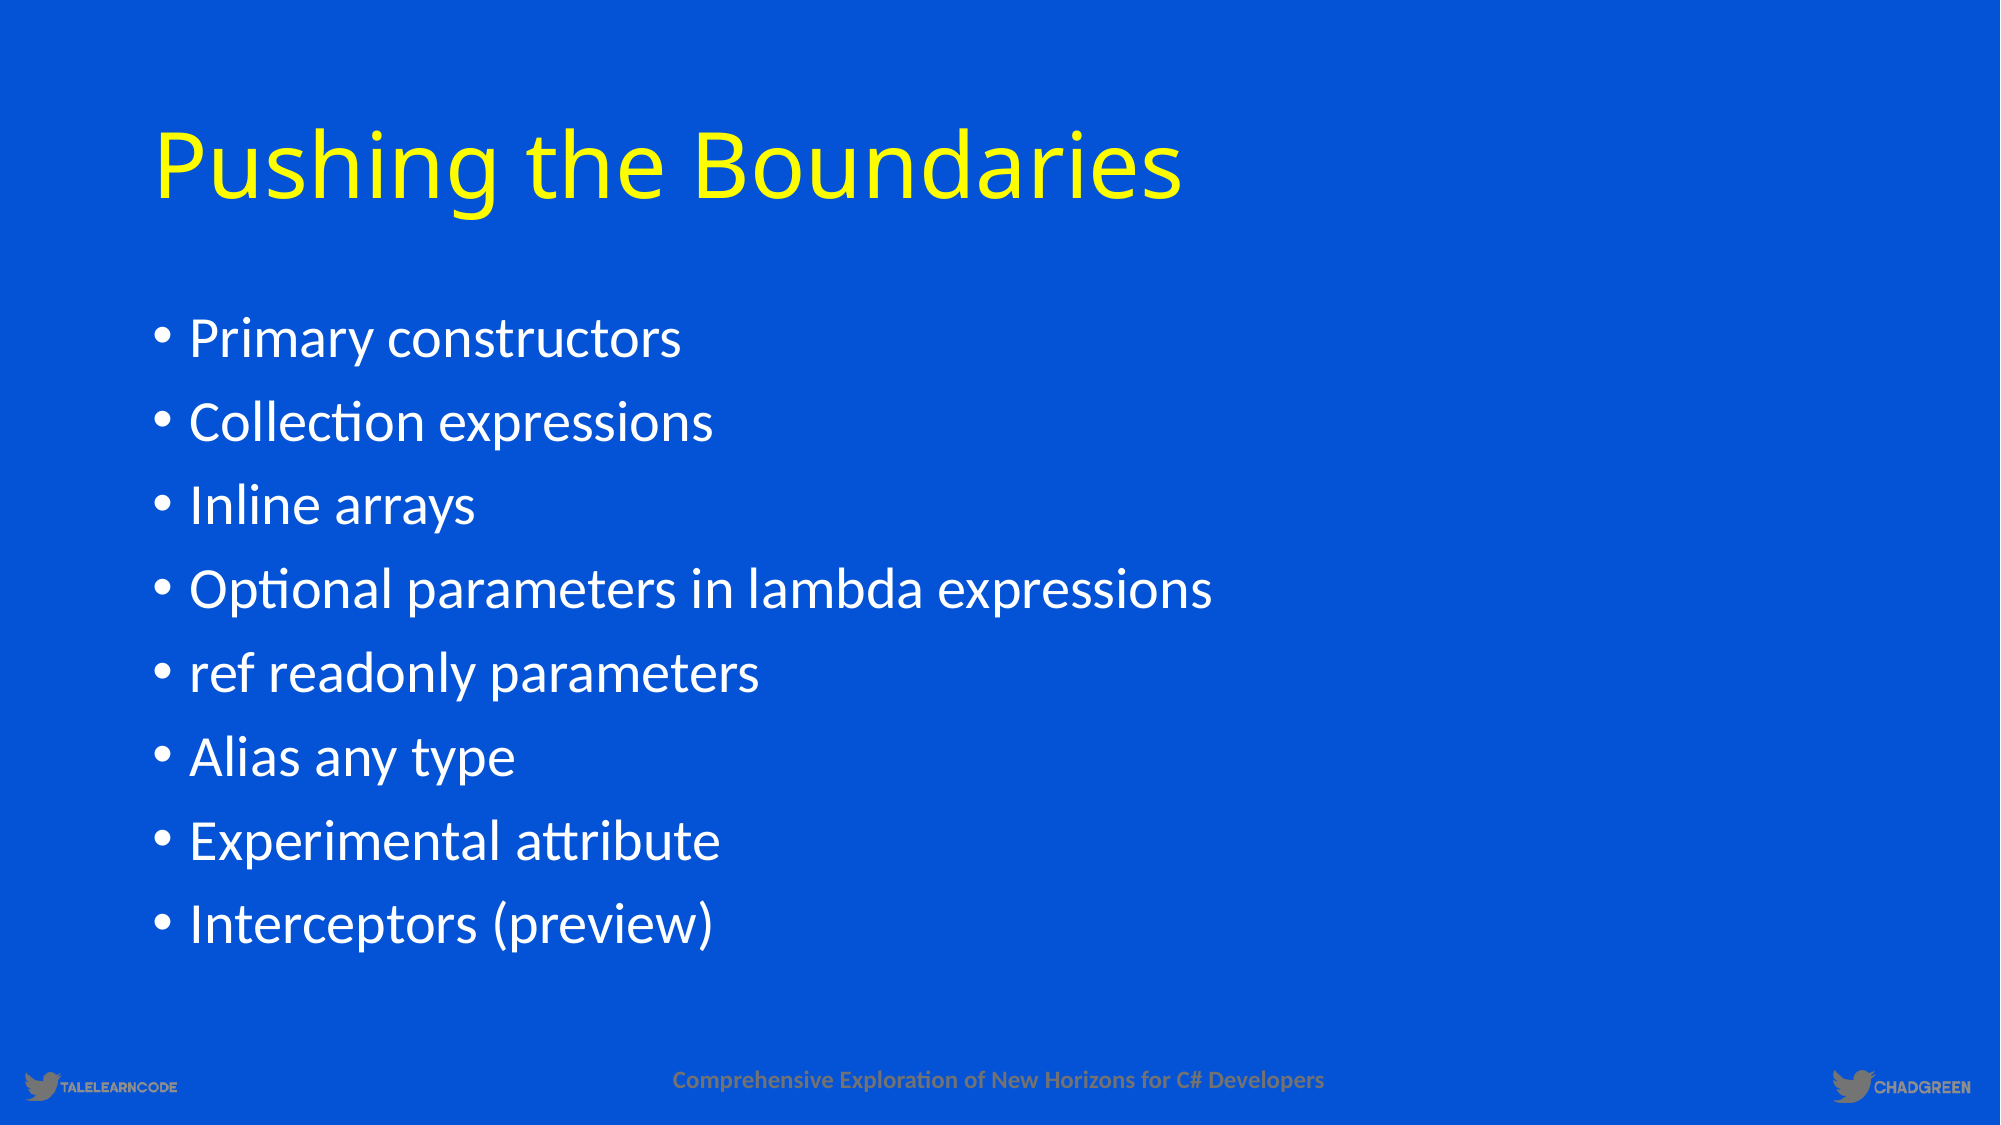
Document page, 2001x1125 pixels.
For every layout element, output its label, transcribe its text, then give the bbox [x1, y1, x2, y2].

title Pushing the Boundaries [137, 59, 1863, 278]
list Primary constructors Collection expressions Inline arrays Optional parameters in lambda expressions ref readonly parameters Alias any type Experimental attribute Interceptors (preview) [137, 299, 1863, 1014]
